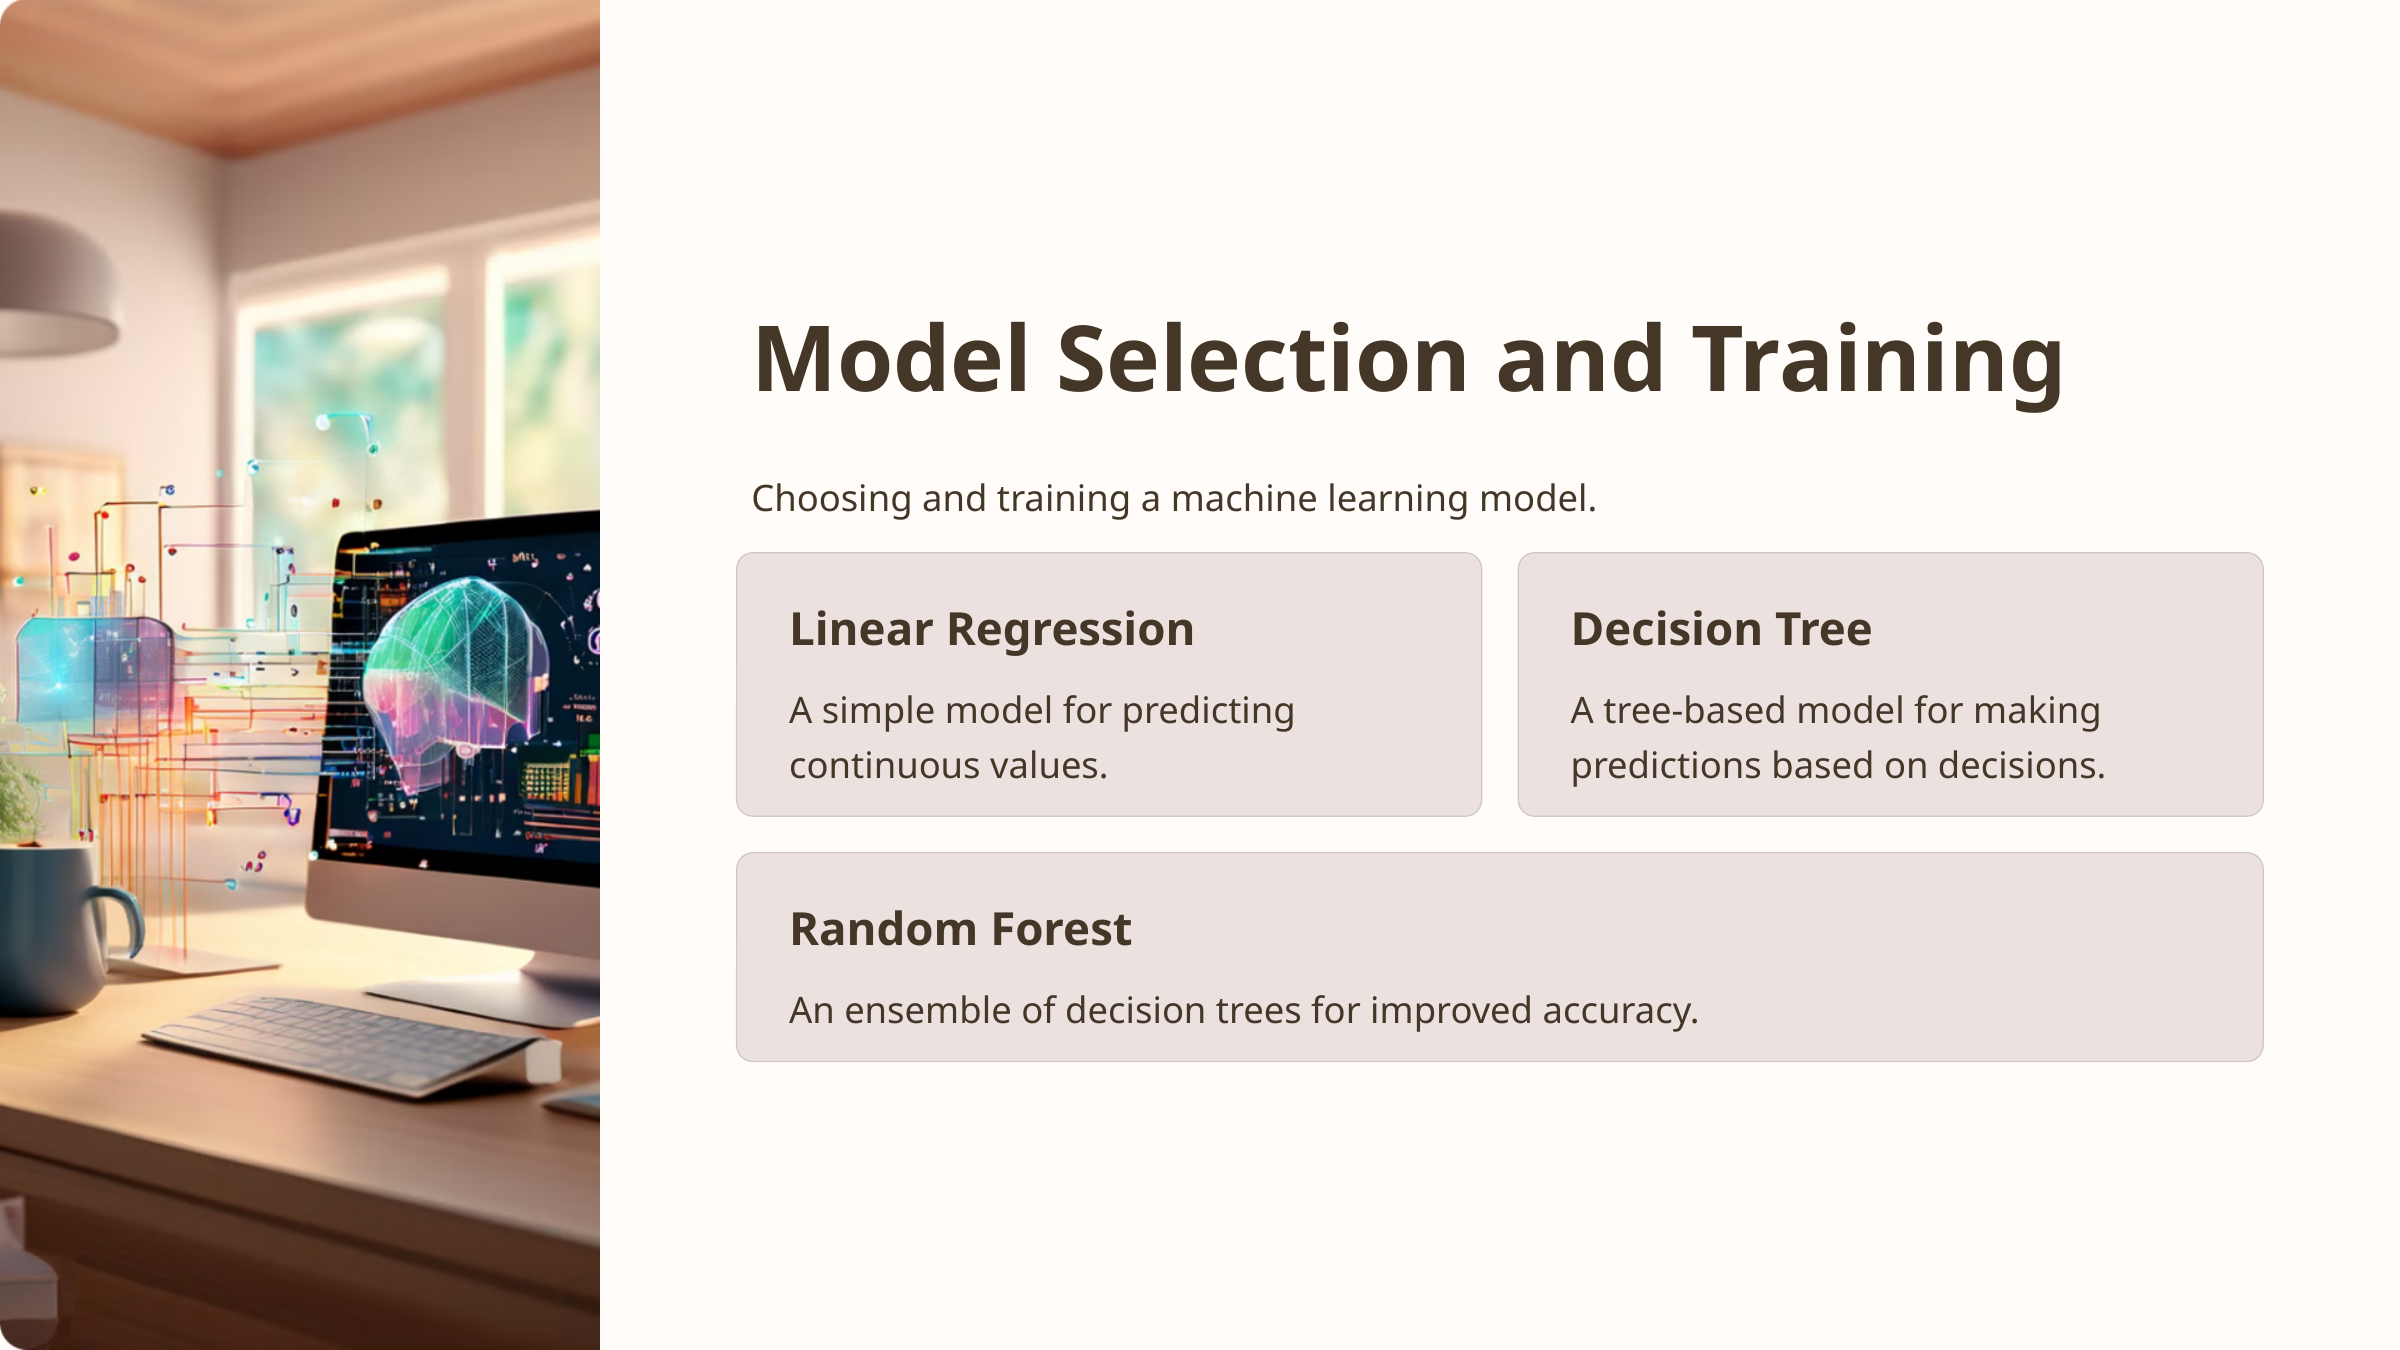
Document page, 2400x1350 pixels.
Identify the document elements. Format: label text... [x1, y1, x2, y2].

picture [0, 0, 600, 1350]
text_box Choosing and training a machine learning model. [736, 456, 2264, 512]
text_box [1518, 552, 2264, 817]
text_box A simple model for predicting continuous values. [774, 669, 1444, 779]
text_box [736, 552, 1482, 817]
text_box Linear Regression [774, 590, 1230, 648]
text_box [600, 0, 2400, 1350]
text_box Decision Tree [1555, 590, 2012, 648]
text_box An ensemble of decision trees for improved accuracy. [774, 969, 2226, 1024]
text_box A tree-based model for making predictions based on decisions. [1555, 669, 2226, 779]
text_box Model Selection and Training [736, 288, 1875, 403]
text_box Random Forest [774, 890, 1230, 948]
text_box [736, 852, 2264, 1062]
